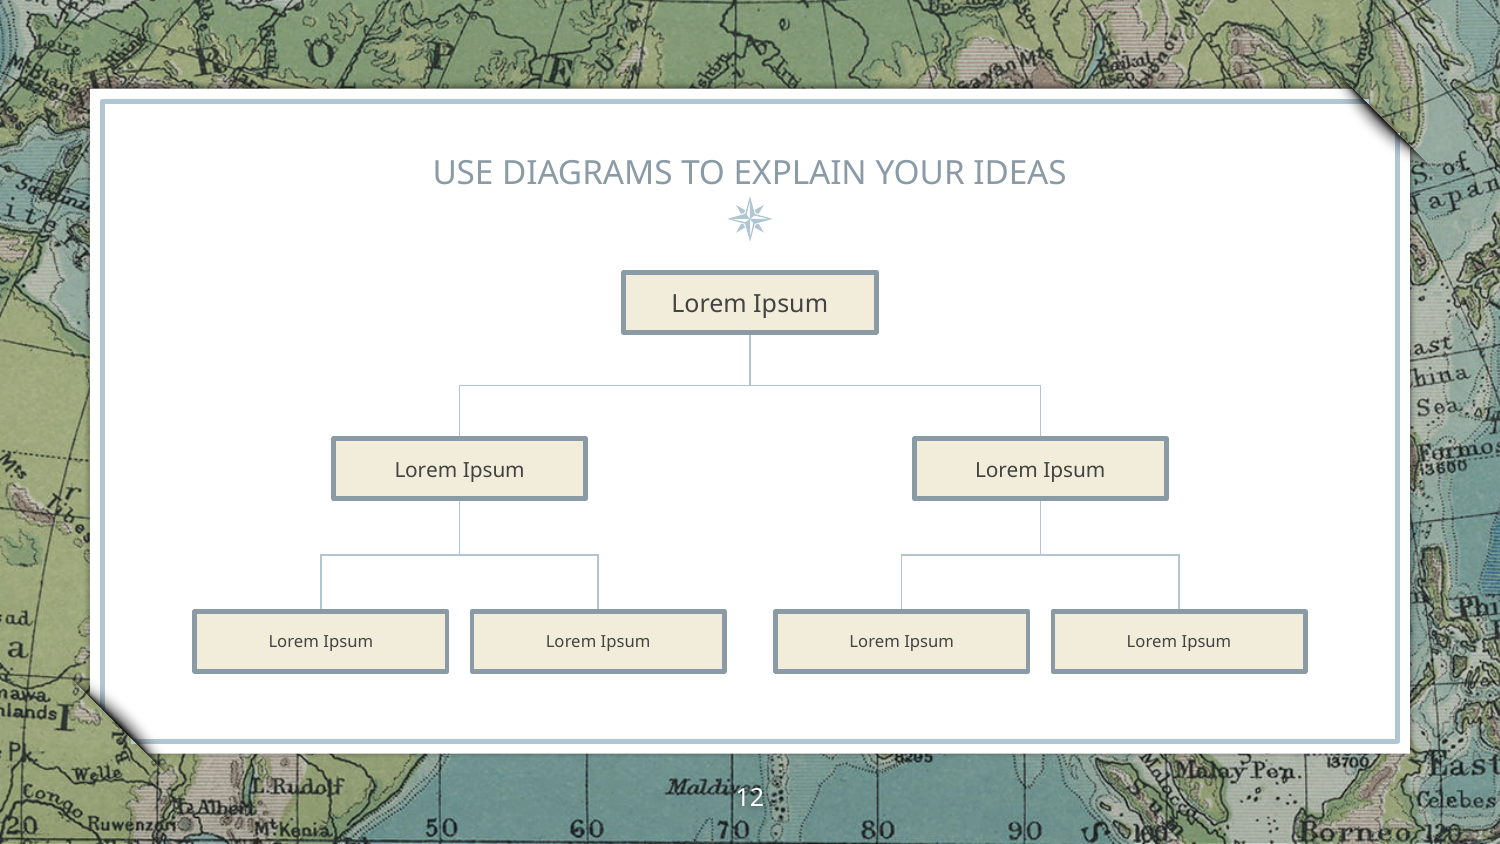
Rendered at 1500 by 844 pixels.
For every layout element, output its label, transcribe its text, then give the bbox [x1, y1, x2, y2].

text_box Lorem Ipsum [333, 438, 546, 499]
text_box Lorem Ipsum [1052, 611, 1306, 672]
text_box Lorem Ipsum [775, 611, 1028, 672]
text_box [333, 485, 447, 625]
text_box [1053, 485, 1167, 625]
slide_number ‹#› [705, 753, 795, 844]
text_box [472, 485, 586, 625]
text_box Lorem Ipsum [952, 438, 1167, 499]
picture [0, 0, 1500, 844]
text_box Lorem Ipsum [194, 611, 448, 672]
text_box Lorem Ipsum [472, 611, 725, 672]
title USE DIAGRAMS TO EXPLAIN YOUR IDEAS [164, 101, 1336, 192]
text_box Lorem Ipsum [662, 272, 836, 333]
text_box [914, 485, 1028, 625]
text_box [841, 240, 949, 531]
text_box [551, 240, 659, 531]
